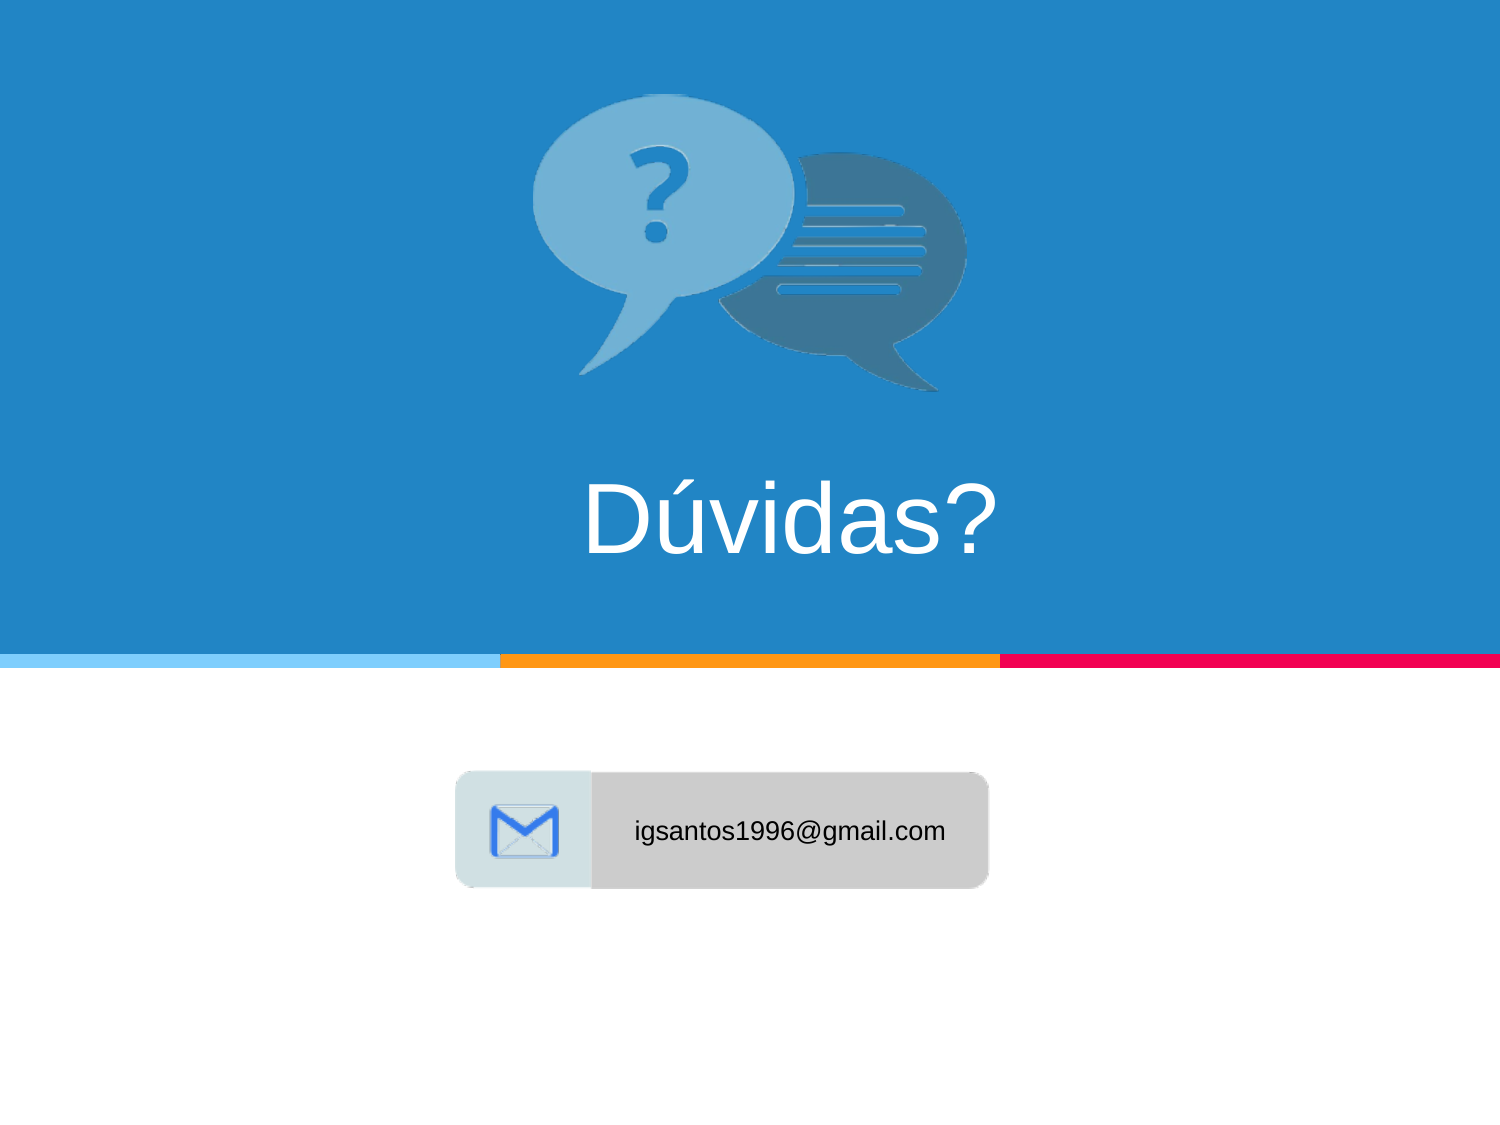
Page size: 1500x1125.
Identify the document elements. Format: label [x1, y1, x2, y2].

picture [0, 0, 1500, 889]
